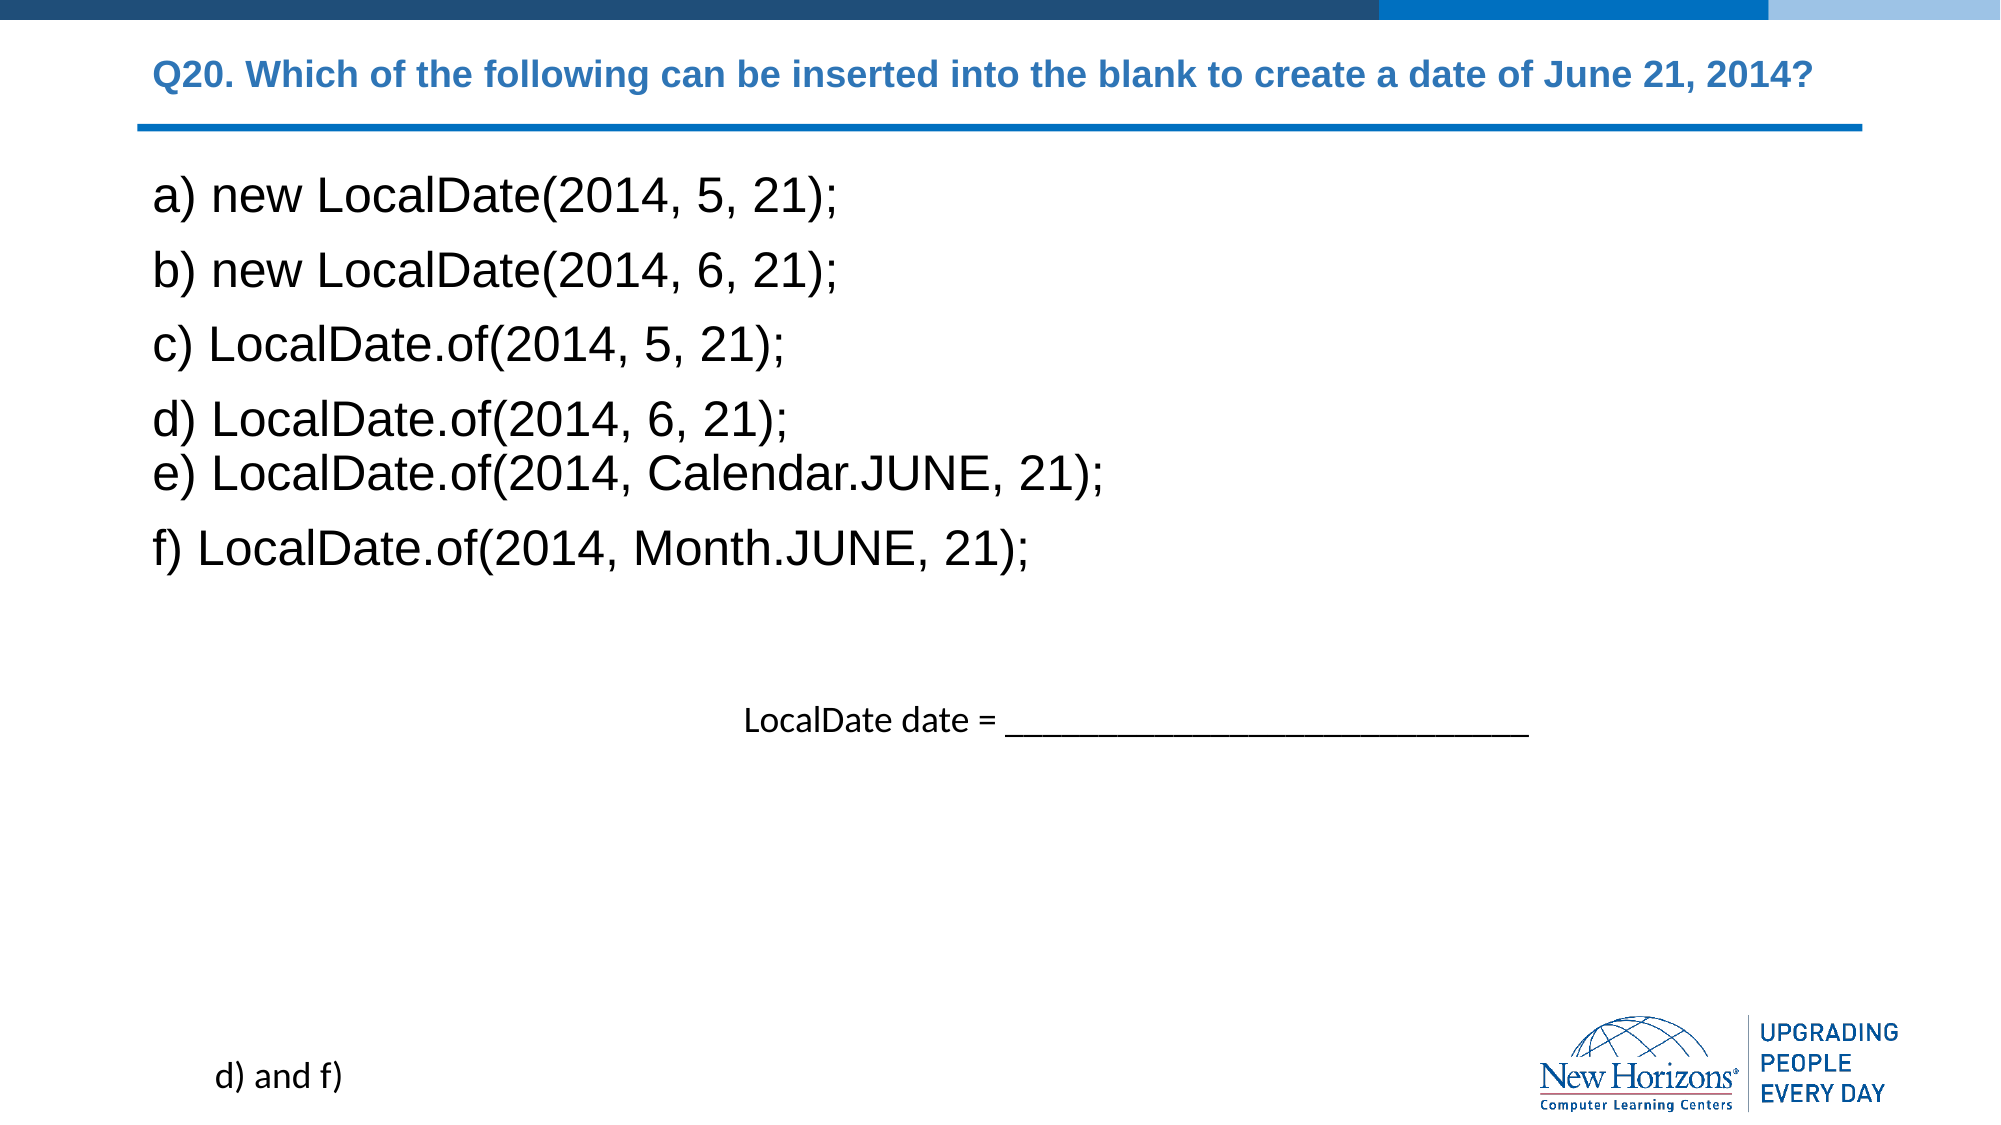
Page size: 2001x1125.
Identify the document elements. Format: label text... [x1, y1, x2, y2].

text_box d) and f) [200, 1043, 1000, 1125]
list a) new LocalDate(2014, 5, 21); b) new LocalDate(2014, 6, 21); c) LocalDate.of(2014, 5, 21); d) LocalDate.of(2014, 6, 21); e) LocalDate.of(2014, Calendar.JUNE, 21); f) LocalDate.of(2014, Month.JUNE, 21); [137, 161, 1863, 968]
title Q20. Which of the following can be inserted into the blank to create a date of June 21, 2014? [137, 36, 1863, 115]
picture [1537, 1010, 1904, 1114]
text_box LocalDate date = ____________________________ [729, 687, 1744, 748]
